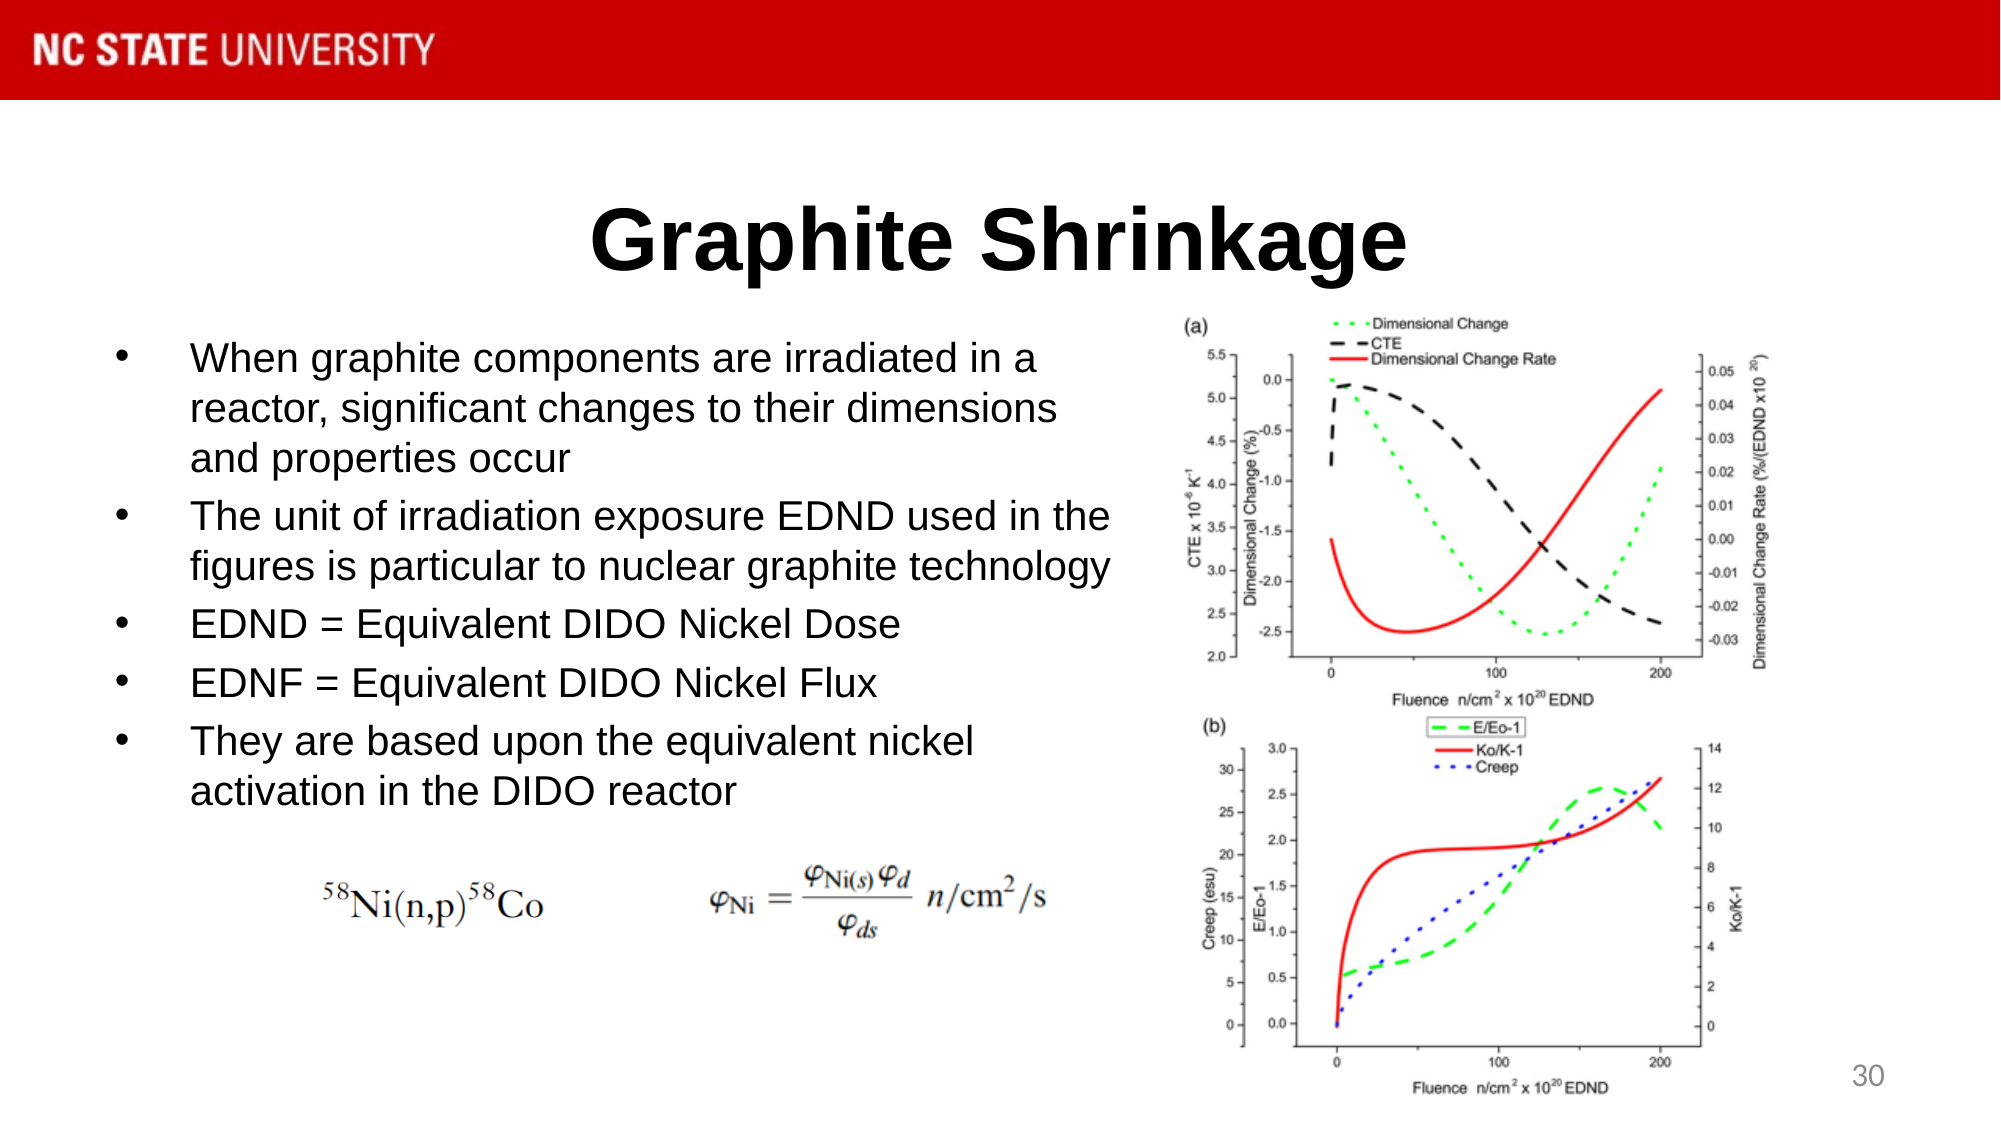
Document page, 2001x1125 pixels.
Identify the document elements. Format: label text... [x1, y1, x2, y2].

title Graphite Shrinkage [99, 147, 1900, 323]
slide_number 30 [1745, 1042, 1900, 1103]
picture [1183, 714, 1744, 1097]
picture [316, 871, 555, 939]
list When graphite components are irradiated in a reactor, significant changes to their dimensions and properties occur The unit of irradiation exposure EDND used in the figures is particular to nuclear graphite technology EDND = Equivalent DIDO Nickel Dose EDNF = Equivalent DIDO Nickel Flux They are based upon the equivalent nickel activation in the DIDO reactor [99, 322, 1142, 1005]
picture [694, 848, 1067, 962]
picture [0, 0, 2001, 100]
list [1183, 315, 1780, 709]
